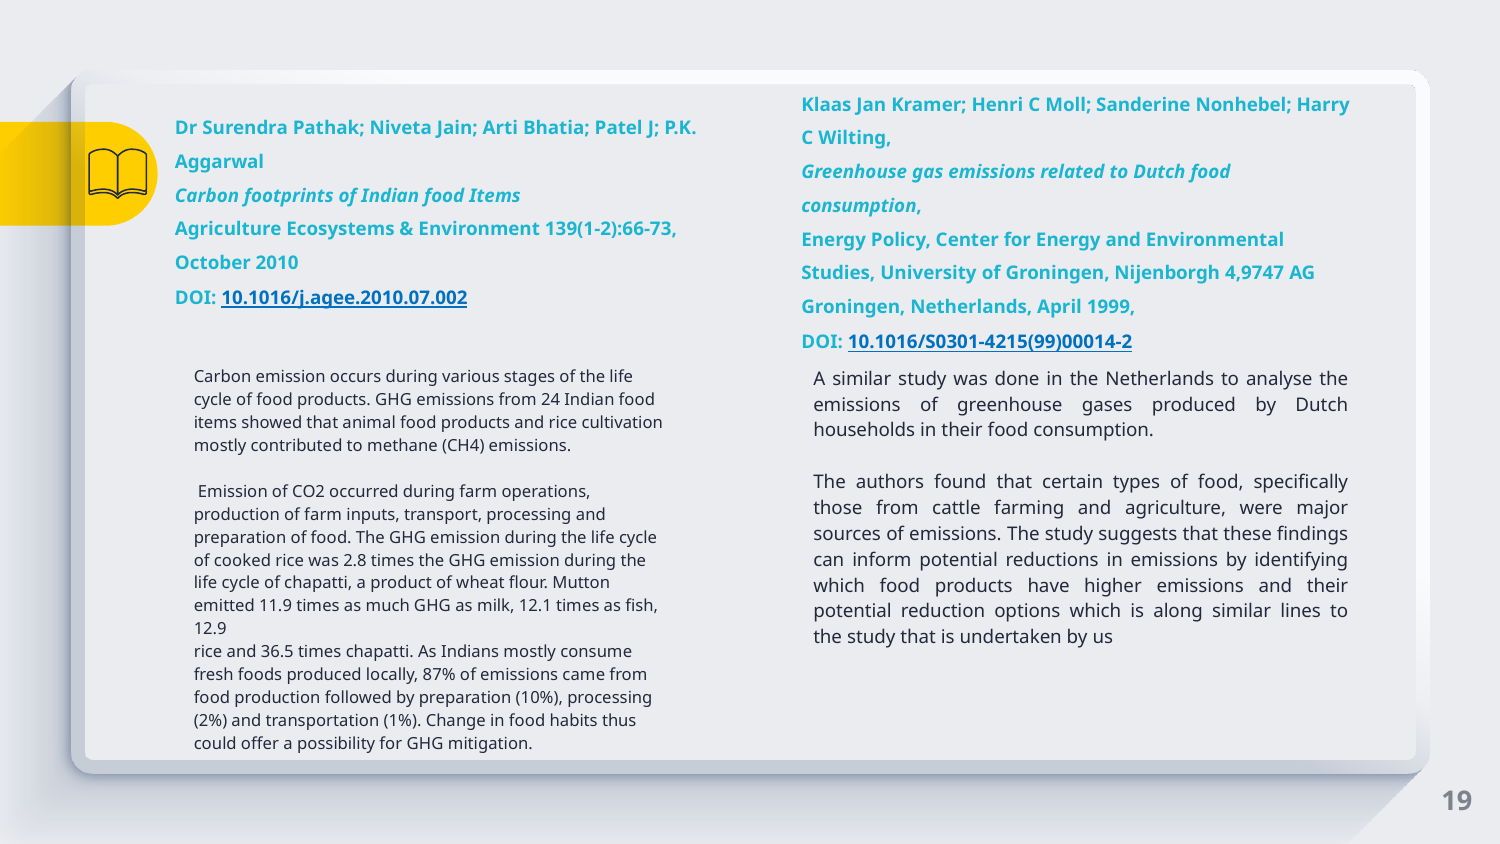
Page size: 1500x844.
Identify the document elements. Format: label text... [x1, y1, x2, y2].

text_box A similar study was done in the Netherlands to analyse the emissions of greenhouse gases produced by Dutch households in their food consumption. The authors found that certain types of food, specifically those from cattle farming and agriculture, were major sources of emissions. The study suggests that these findings can inform potential reductions in emissions by identifying which food products have higher emissions and their potential reduction options which is along similar lines to the study that is undertaken by us [794, 363, 1348, 844]
slide_number 19 [1414, 759, 1500, 844]
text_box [88, 148, 147, 199]
text_box Klaas Jan Kramer; Henri C Moll; Sanderine Nonhebel; Harry C Wilting, Greenhouse gas emissions related to Dutch food consumption, Energy Policy, Center for Energy and Environmental Studies, University of Groningen, Nijenborgh 4,9747 AG Groningen, Netherlands, April 1999, DOI: 10.1016/S0301-4215(99)00014-2 [801, 190, 1355, 292]
picture [0, 0, 1500, 844]
list Carbon emission occurs during various stages of the life cycle of food products. GHG emissions from 24 Indian food items showed that animal food products and rice cultivation mostly contributed to methane (CH4) emissions. Emission of CO2 occurred during farm operations, production of farm inputs, transport, processing and preparation of food. The GHG emission during the life cycle of cooked rice was 2.8 times the GHG emission during the life cycle of chapatti, a product of wheat flour. Mutton emitted 11.9 times as much GHG as milk, 12.1 times as fish, 12.9 rice and 36.5 times chapatti. As Indians mostly consume fresh foods produced locally, 87% of emissions came from food production followed by preparation (10%), processing (2%) and transportation (1%). Change in food habits thus could offer a possibility for GHG mitigation. [174, 363, 673, 742]
text_box Dr Surendra Pathak; Niveta Jain; Arti Bhatia; Patel J; P.K. Aggarwal Carbon footprints of Indian food Items Agriculture Ecosystems & Environment 139(1-2):66-73, October 2010 DOI: 10.1016/j.agee.2010.07.002 [174, 172, 699, 312]
